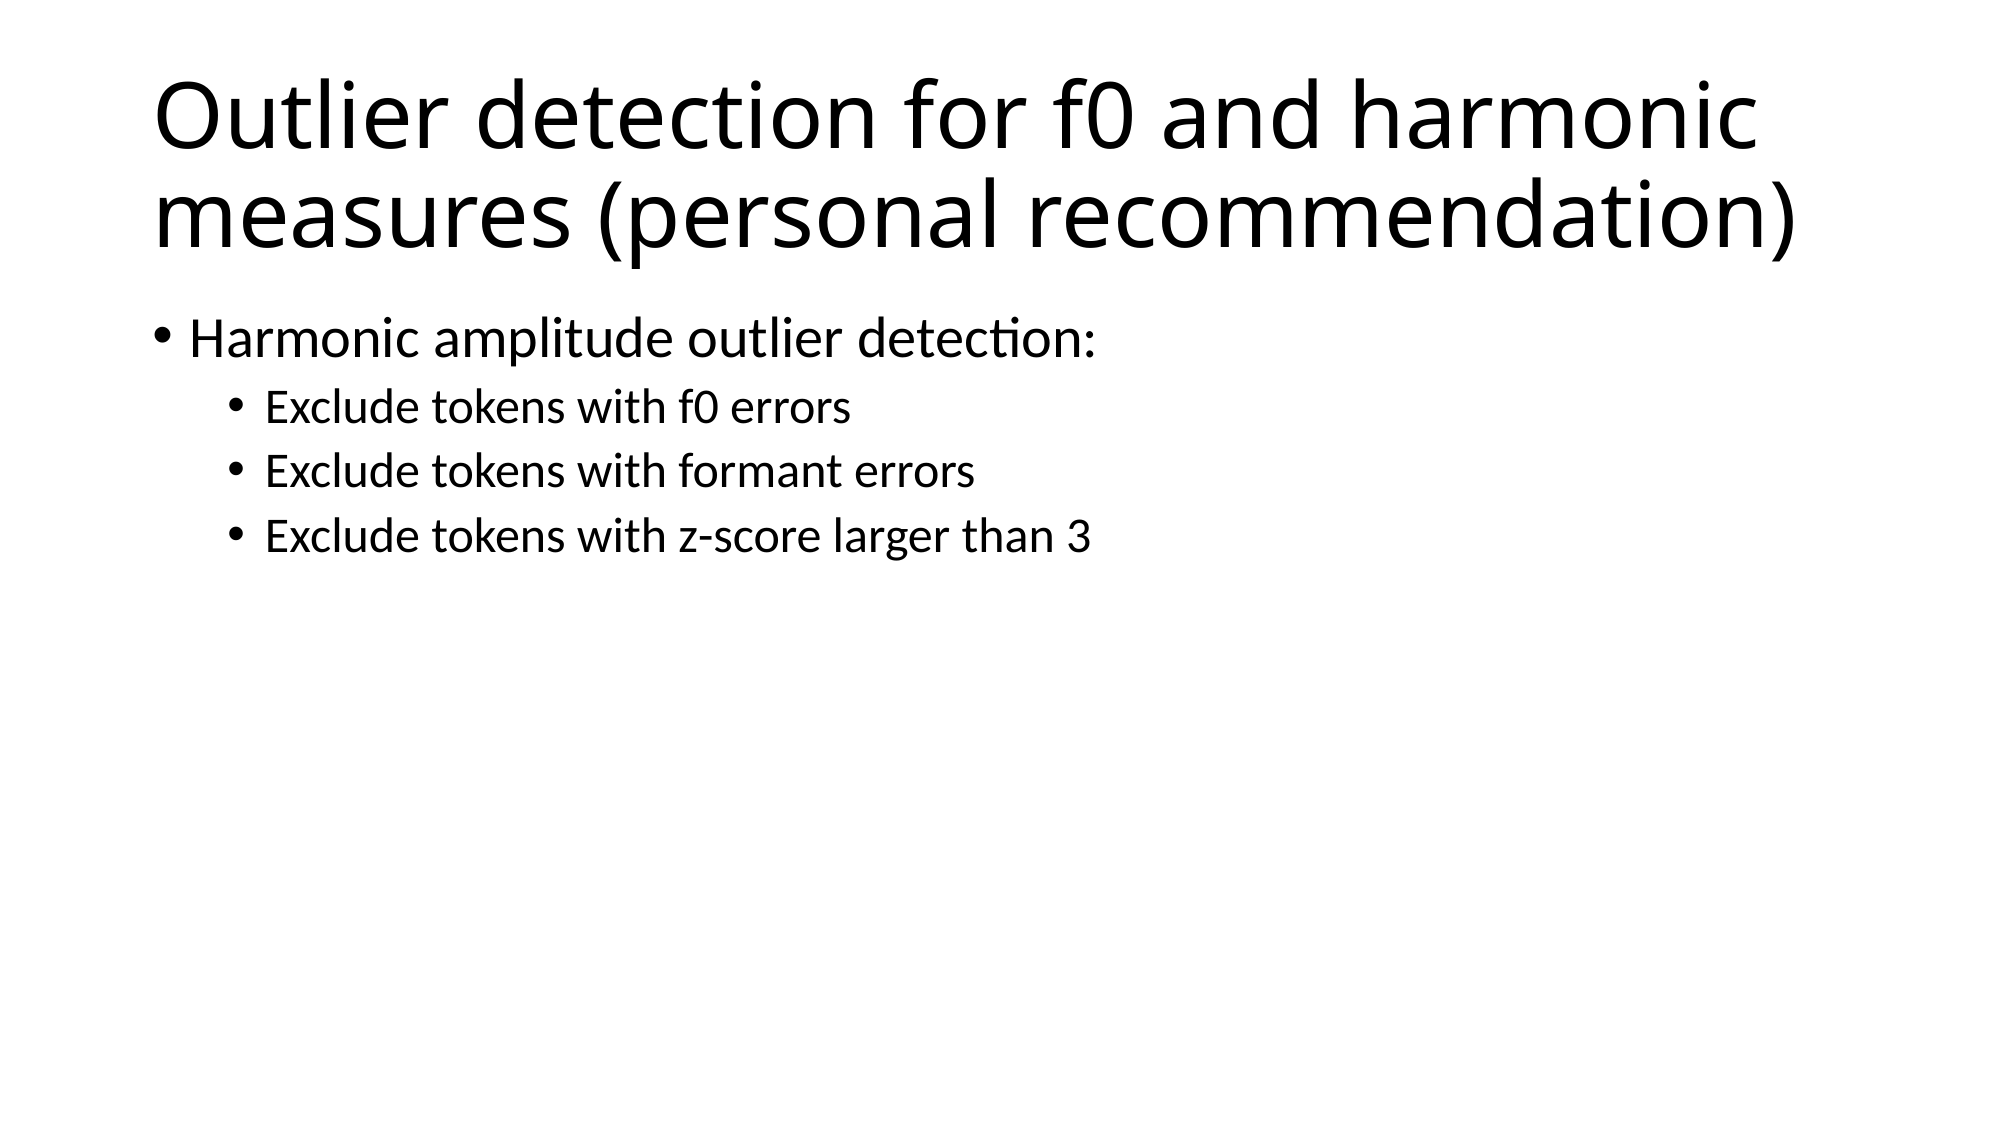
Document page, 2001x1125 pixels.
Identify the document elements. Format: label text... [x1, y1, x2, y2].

title Outlier detection for f0 and harmonic measures (personal recommendation) [137, 59, 1863, 278]
list Harmonic amplitude outlier detection: Exclude tokens with f0 errors Exclude tokens with formant errors Exclude tokens with z-score larger than 3 [137, 299, 1863, 1014]
